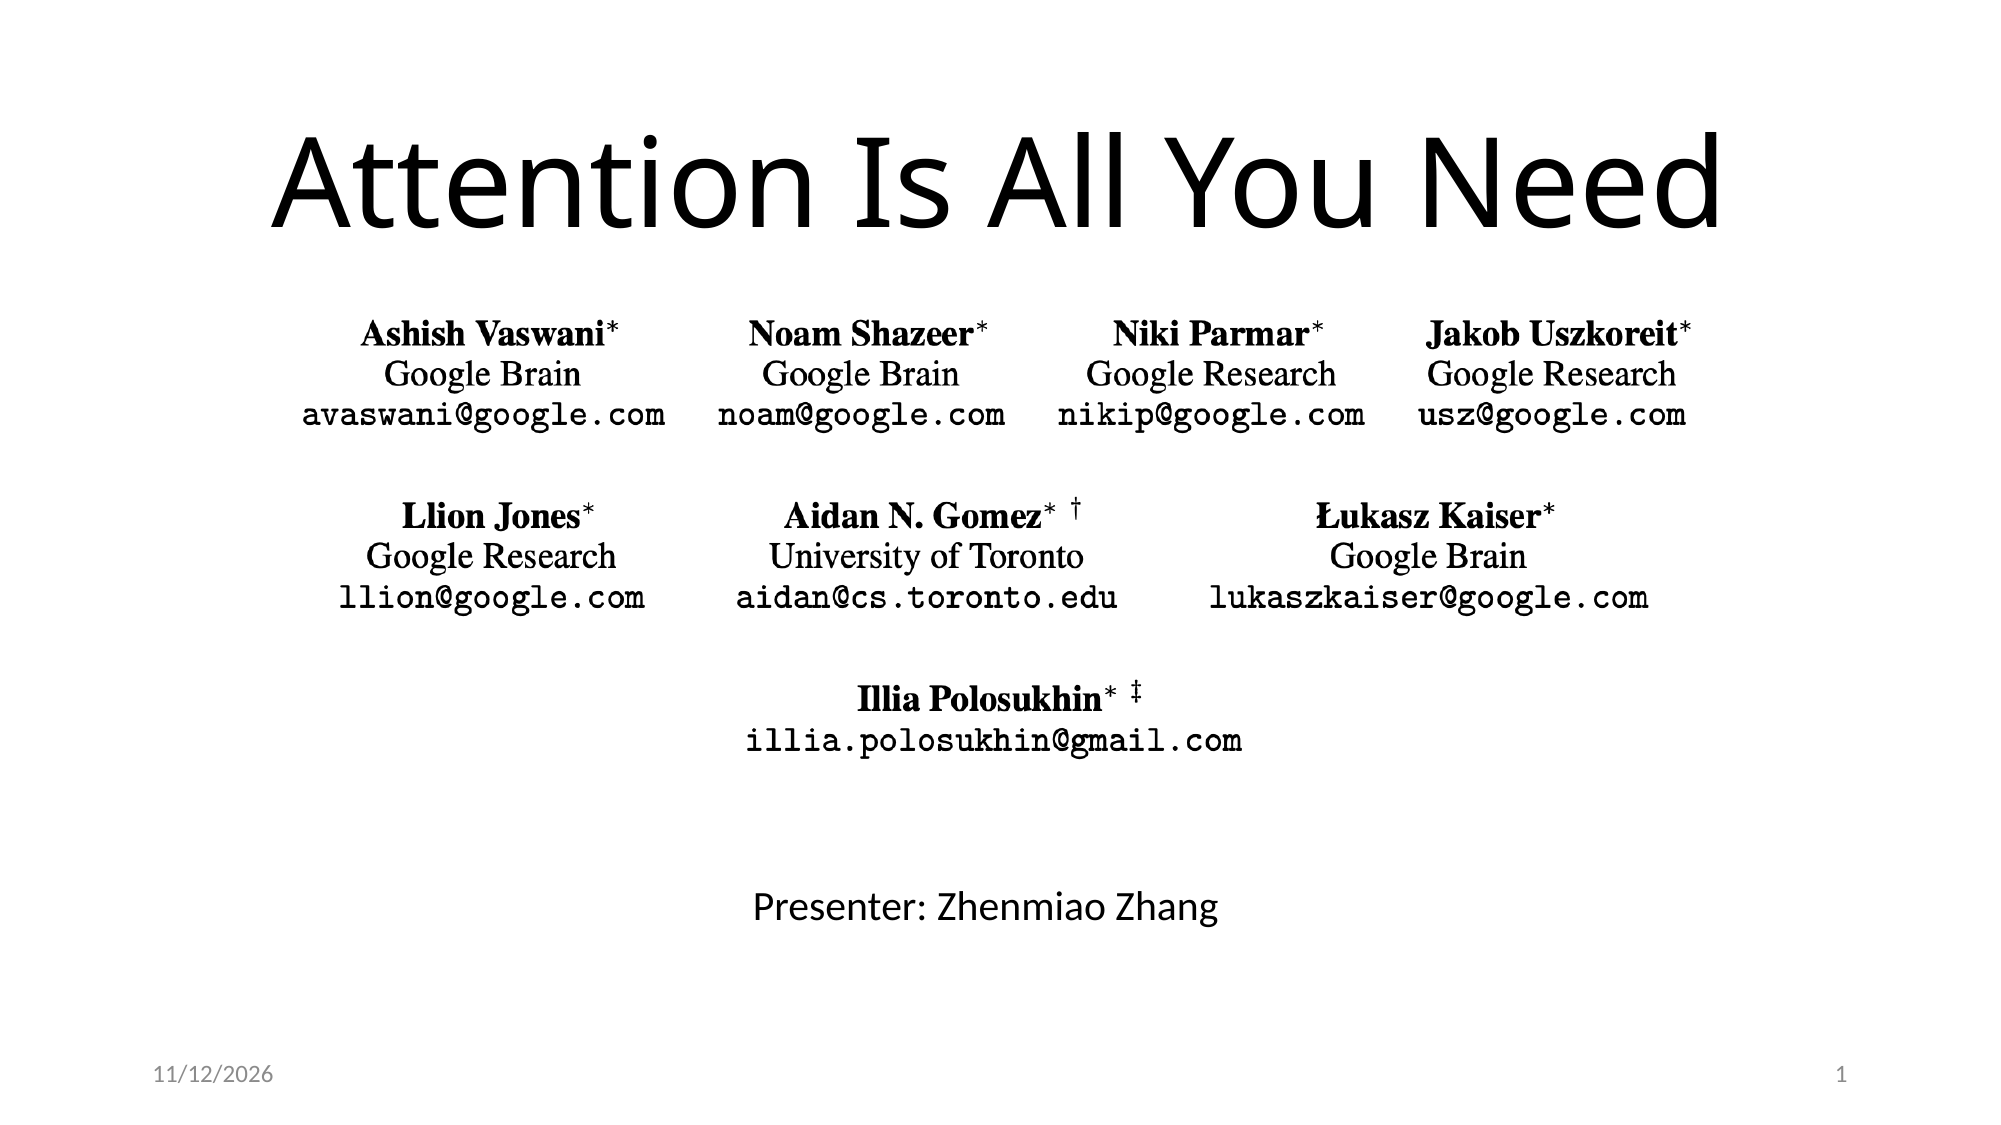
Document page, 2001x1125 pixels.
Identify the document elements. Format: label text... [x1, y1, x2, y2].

title Attention Is All You Need [249, 97, 1750, 262]
slide_number 1 [1412, 1042, 1863, 1103]
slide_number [137, 1042, 588, 1103]
picture [293, 301, 1707, 765]
text_box Presenter: Zhenmiao Zhang [738, 871, 1234, 936]
